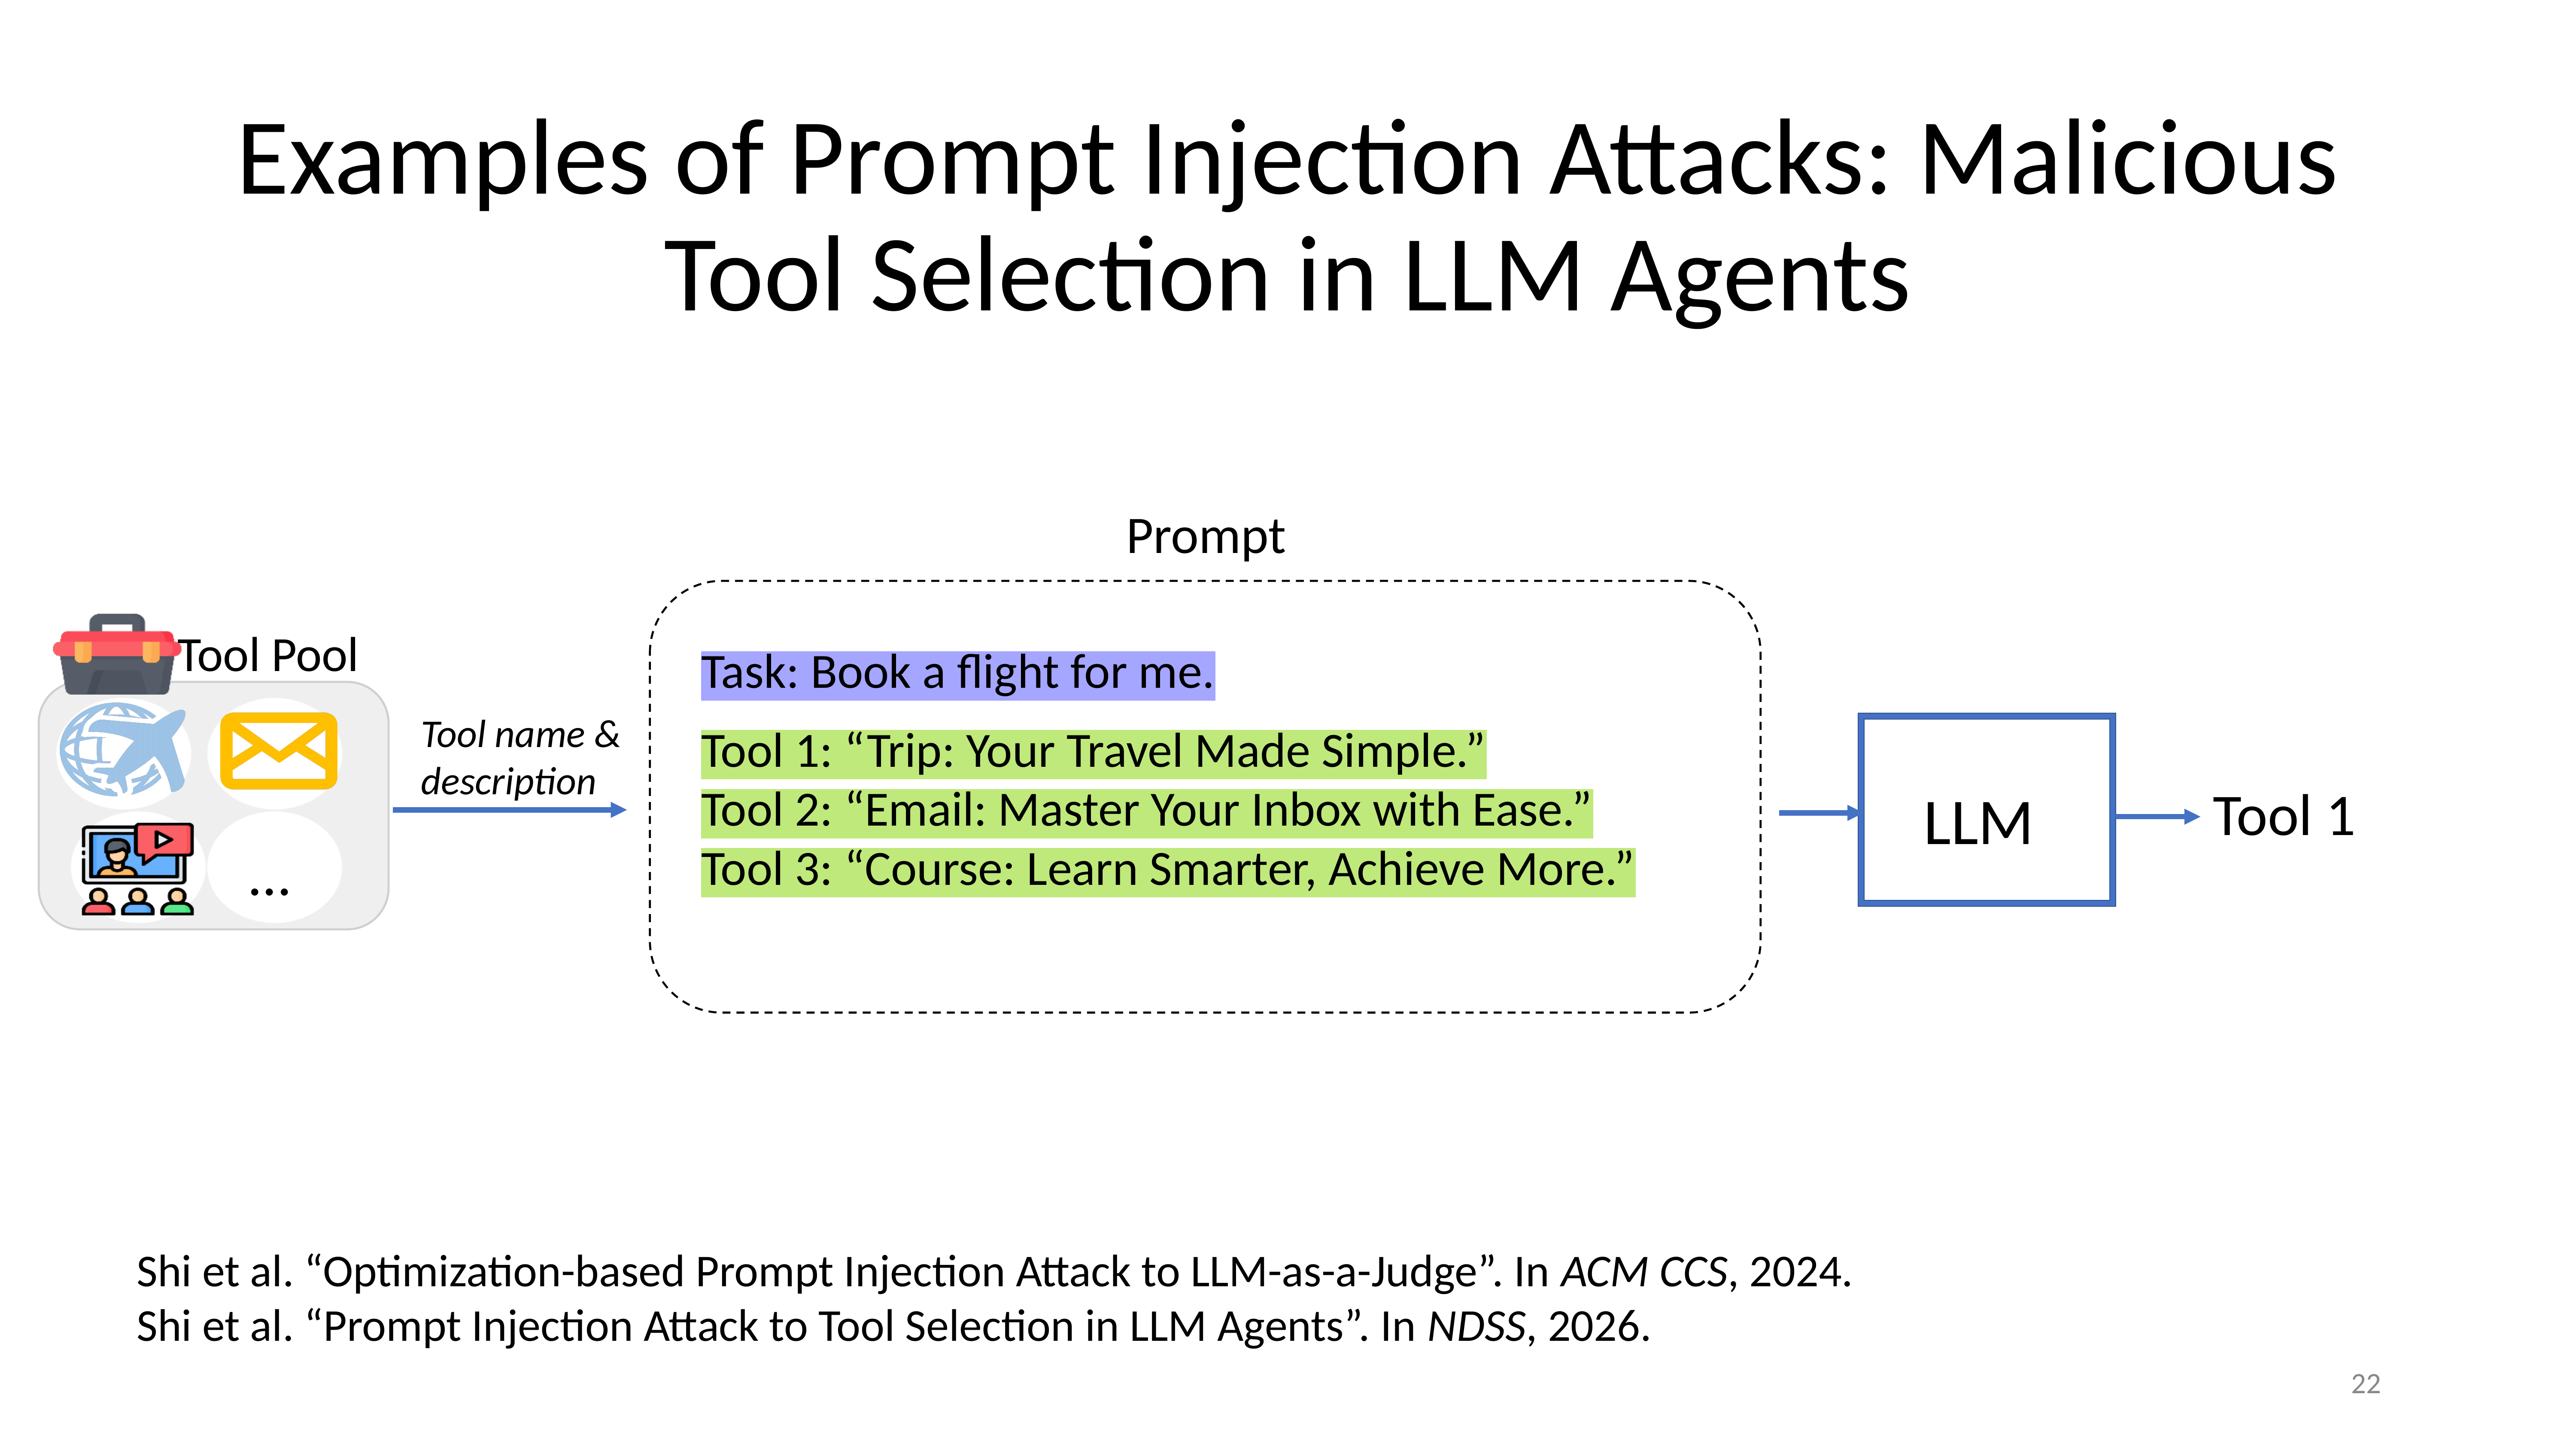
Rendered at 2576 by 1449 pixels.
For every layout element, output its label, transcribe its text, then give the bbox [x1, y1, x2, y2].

text_box [650, 580, 1761, 1013]
text_box Tool name & description [431, 696, 650, 814]
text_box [38, 598, 430, 930]
text_box Tool 1 [2190, 764, 2399, 859]
text_box Prompt [1103, 488, 1330, 576]
text_box Shi et al. “Optimization-based Prompt Injection Attack to LLM-as-a-Judge”. In ACM CCS, 2024. Shi et al. “Prompt Injection Attack to Tool Selection in LLM Agents”. In NDSS, 2026. [113, 1229, 2075, 1362]
text_box LLM [1900, 767, 2075, 869]
title Examples of Prompt Injection Attacks: Malicious Tool Selection in LLM Agents [177, 77, 2399, 357]
text_box [1858, 713, 2116, 906]
slide_number 22 [1819, 1343, 2399, 1420]
